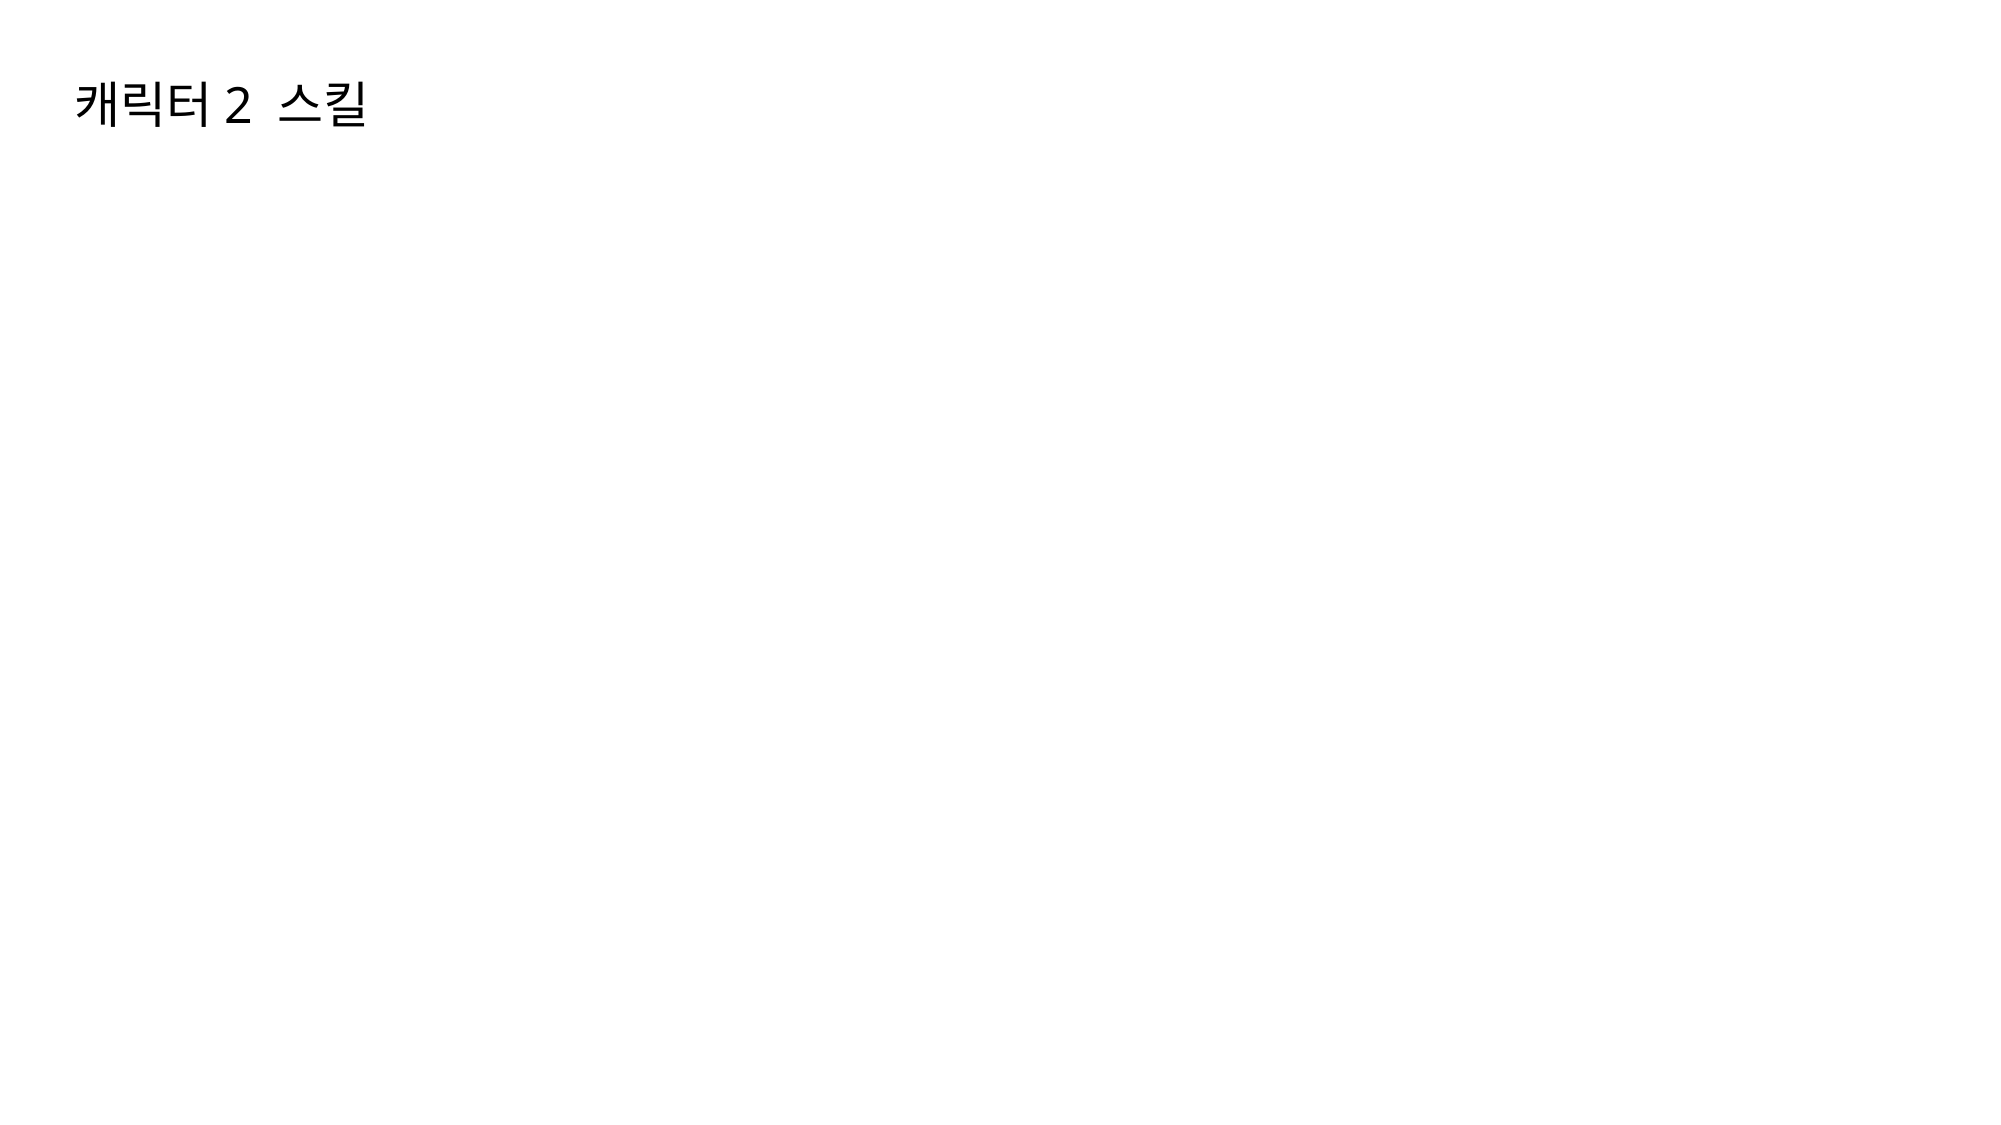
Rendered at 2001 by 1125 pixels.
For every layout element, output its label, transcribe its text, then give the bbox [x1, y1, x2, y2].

text_box 캐릭터2 스킬 [59, 65, 385, 141]
